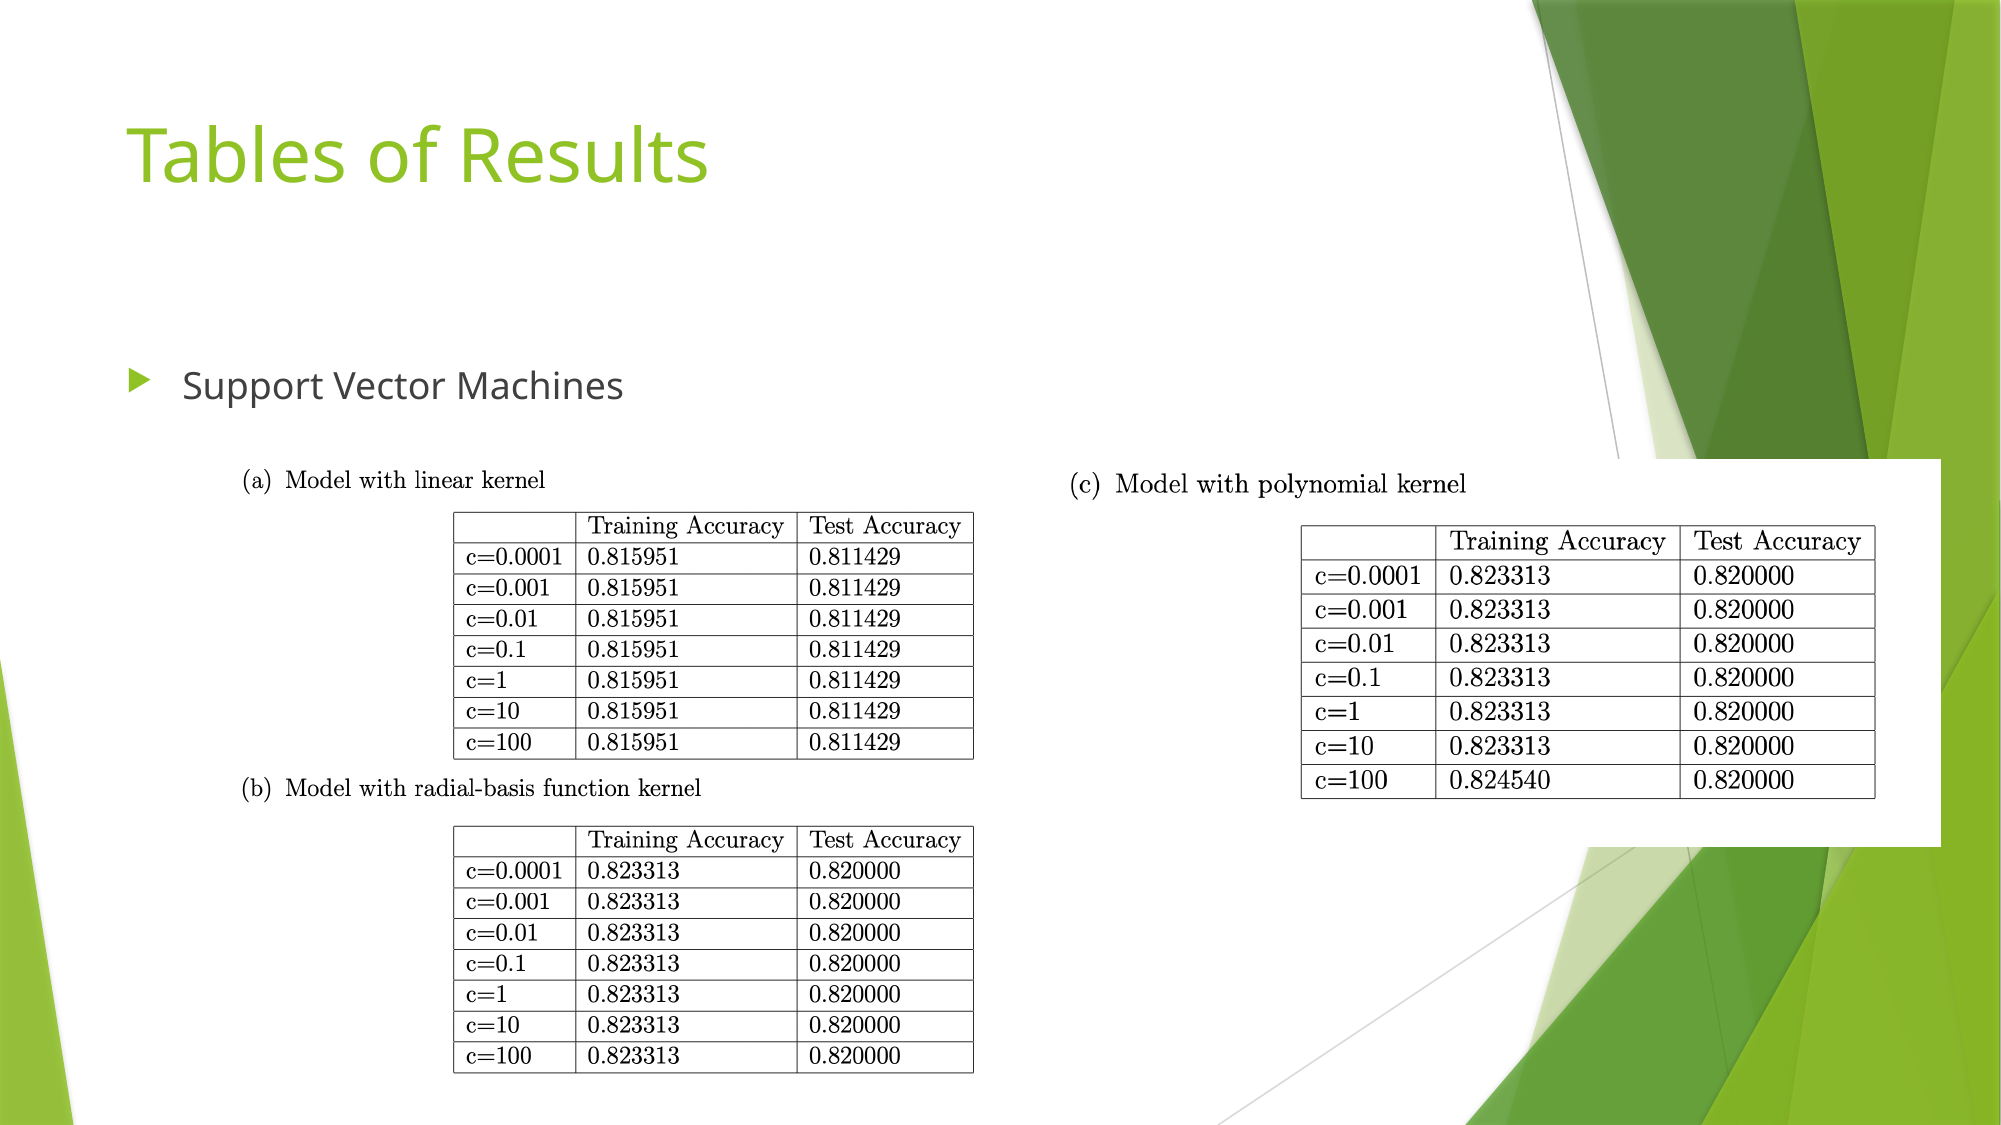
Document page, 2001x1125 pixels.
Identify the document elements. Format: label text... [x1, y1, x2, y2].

title Tables of Results [111, 99, 1522, 317]
list Support Vector Machines [111, 354, 1522, 992]
picture [199, 451, 1942, 1090]
